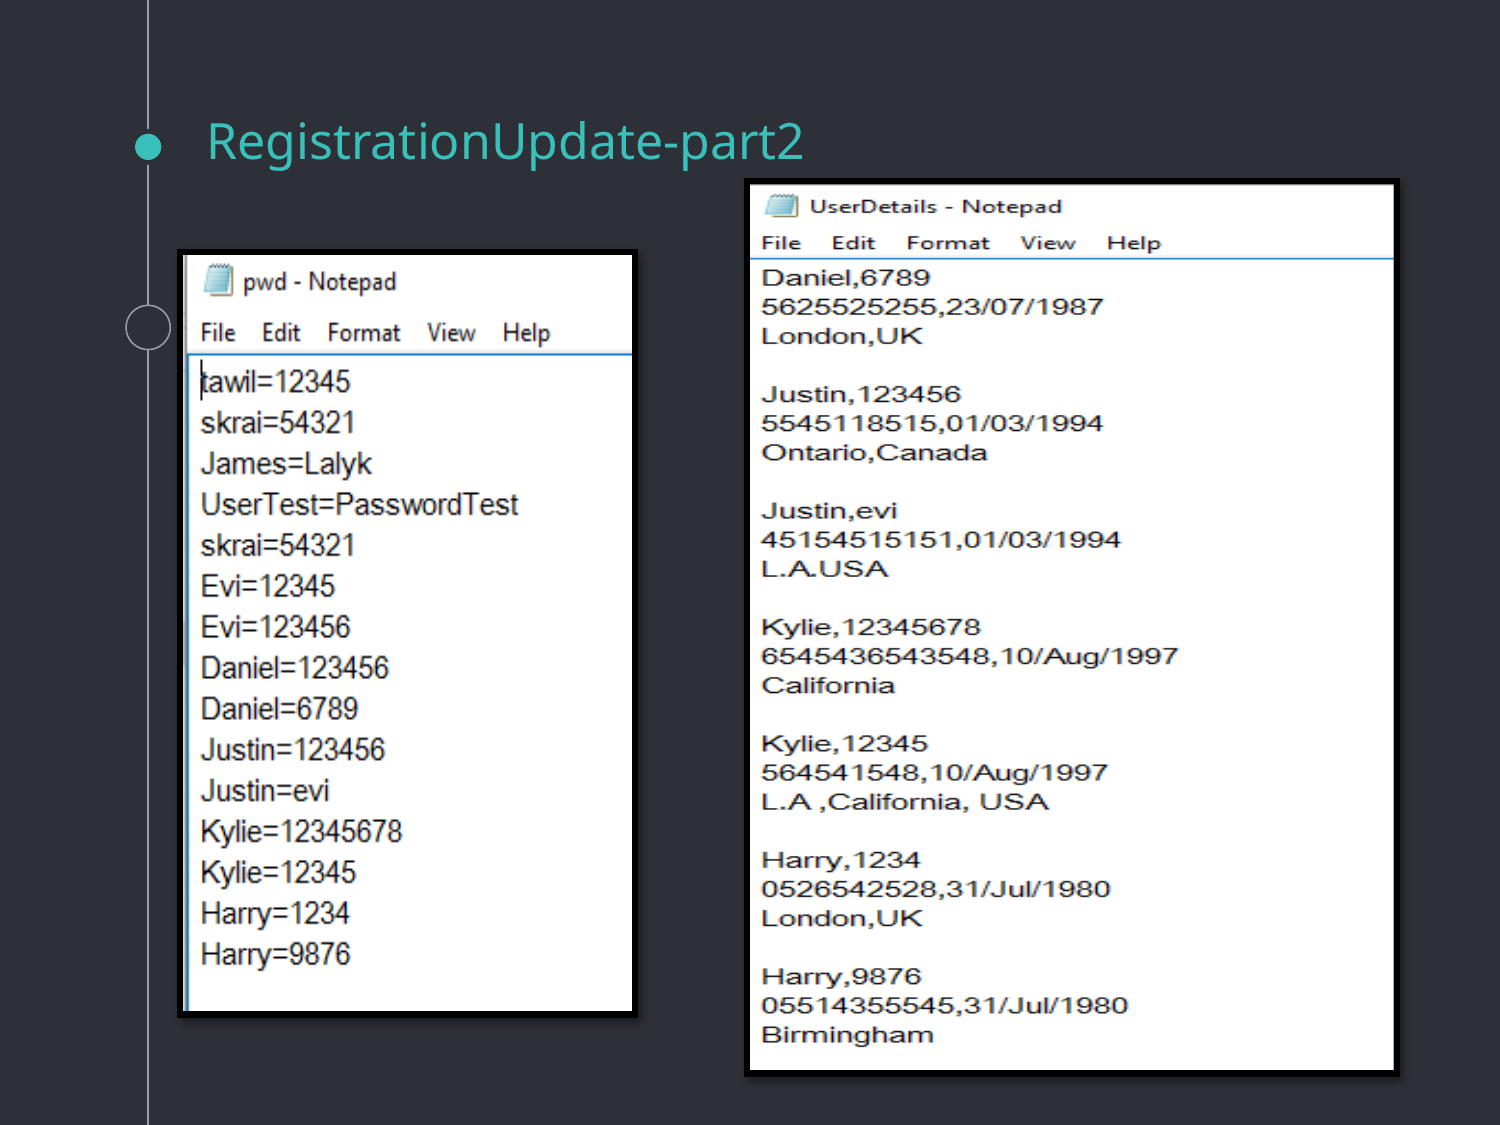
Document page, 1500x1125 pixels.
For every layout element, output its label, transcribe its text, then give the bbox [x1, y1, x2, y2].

picture [182, 255, 633, 1012]
title RegistrationUpdate-part2 [191, 109, 1317, 185]
picture [749, 184, 1394, 1071]
